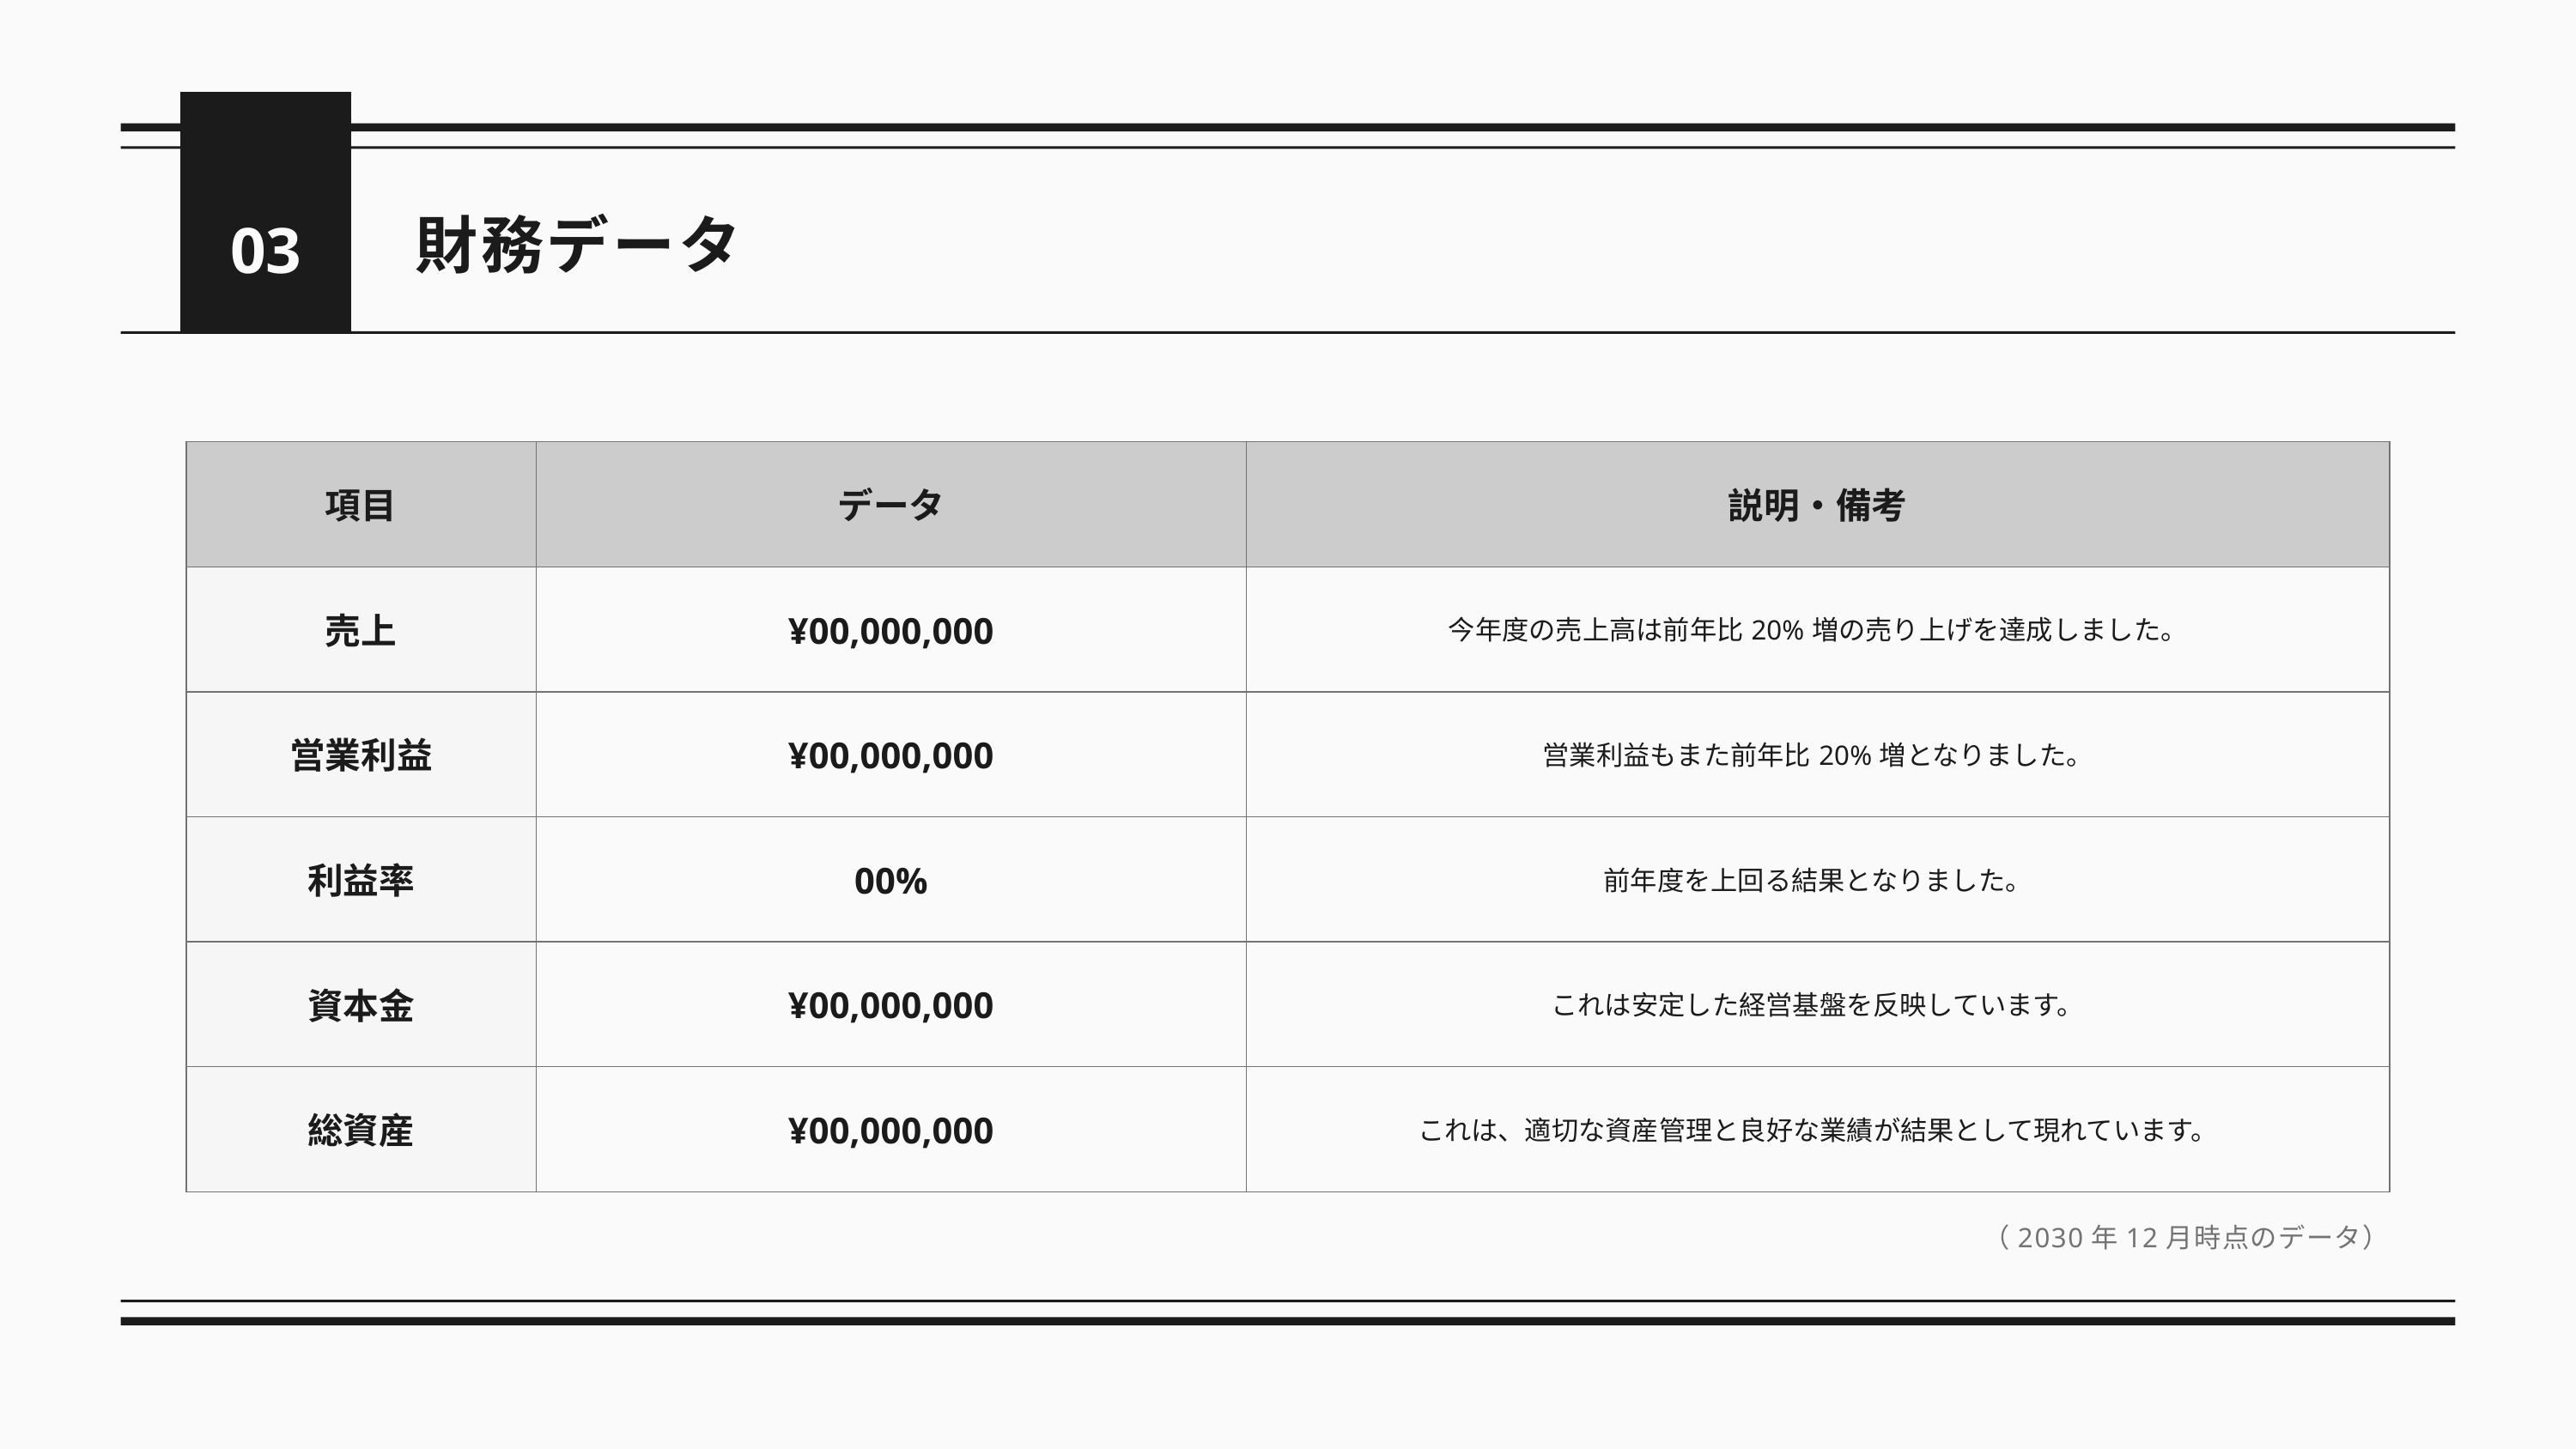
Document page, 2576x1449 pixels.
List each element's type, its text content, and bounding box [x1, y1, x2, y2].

table_cell 総資産 [187, 1067, 536, 1191]
table_cell 資本金 [187, 943, 536, 1066]
table_cell ¥00,000,000 [537, 1067, 1246, 1191]
table_cell ¥00,000,000 [537, 693, 1246, 816]
table_cell 今年度の売上高は前年比20%増の売り上げを達成しました。 [1247, 567, 2389, 691]
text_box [180, 91, 352, 335]
table_cell ¥00,000,000 [537, 567, 1246, 691]
table_header 項目 [187, 442, 536, 567]
table_cell 前年度を上回る結果となりました。 [1247, 817, 2389, 941]
table_cell 営業利益もまた前年比20%増となりました。 [1247, 693, 2389, 816]
table_header データ [537, 442, 1246, 567]
table_cell 営業利益 [187, 693, 536, 816]
table_cell 売上 [187, 567, 536, 691]
text_box （2030年12月時点のデータ） [1237, 1204, 2391, 1254]
table_cell 00% [537, 817, 1246, 941]
table_header 説明・備考 [1247, 442, 2389, 567]
table_cell 利益率 [187, 817, 536, 941]
table_cell ¥00,000,000 [537, 943, 1246, 1066]
table_cell これは安定した経営基盤を反映しています。 [1247, 943, 2389, 1066]
table_cell これは、適切な資産管理と良好な業績が結果として現れています。 [1247, 1067, 2389, 1191]
text_box 財務データ [415, 192, 2432, 281]
